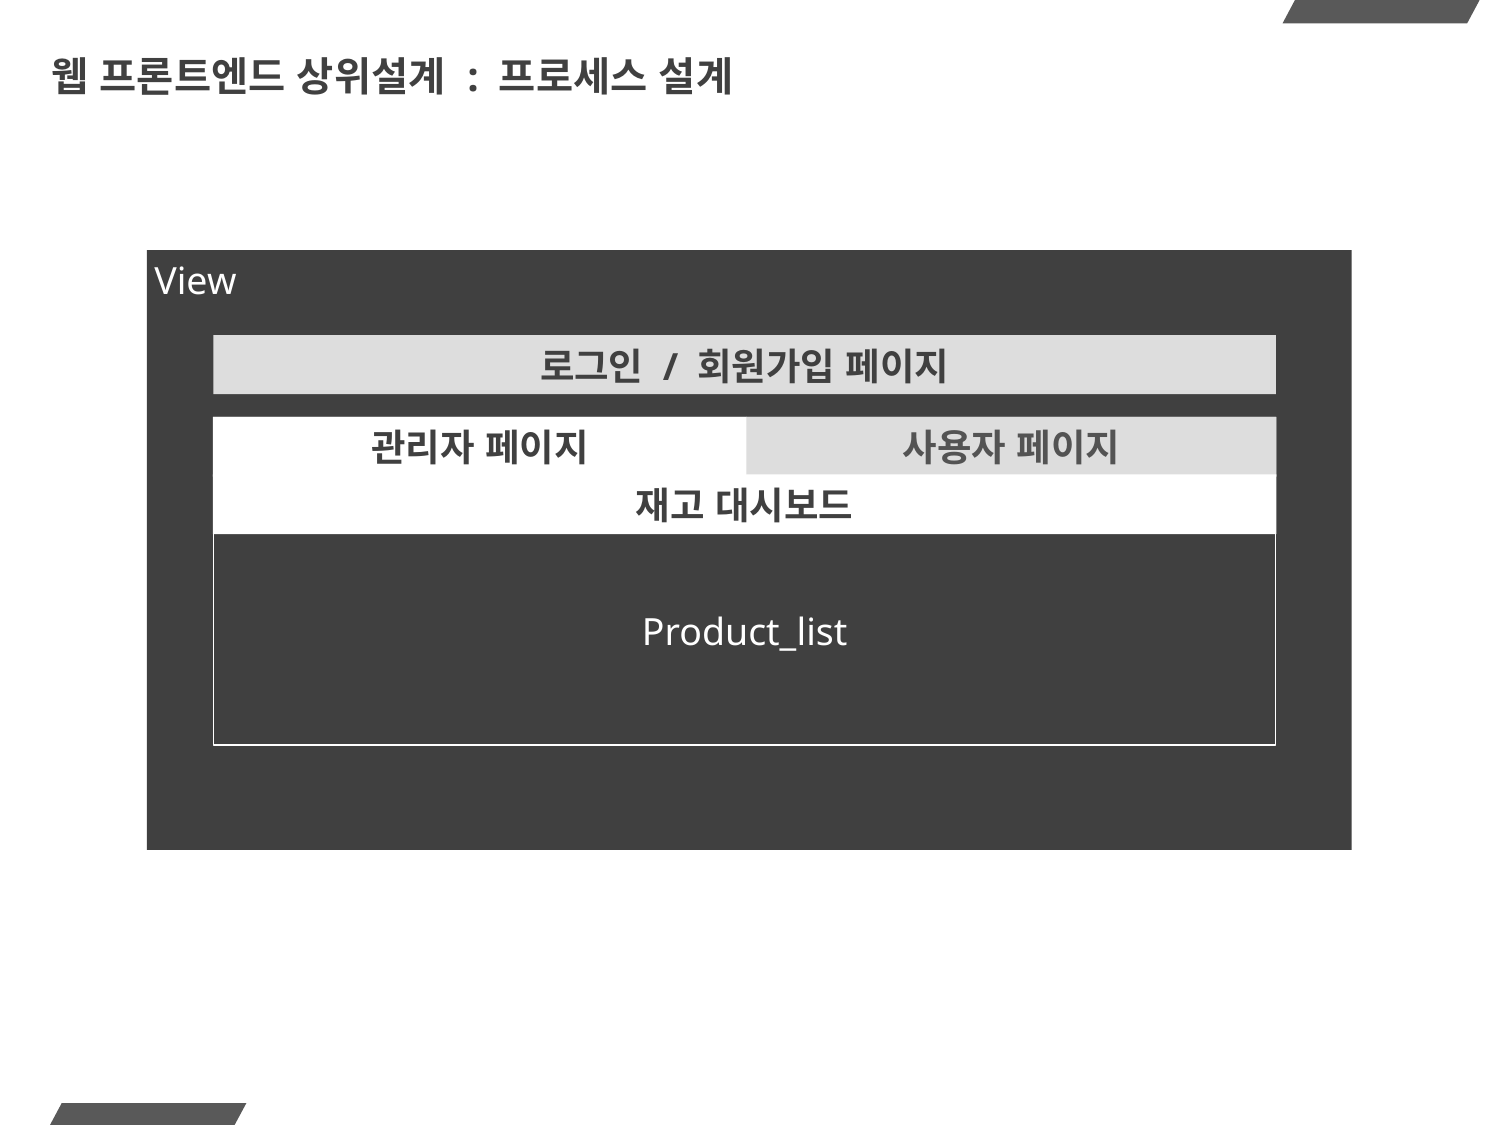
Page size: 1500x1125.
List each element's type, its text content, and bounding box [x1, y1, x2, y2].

text_box 관리자 페이지 [212, 416, 746, 474]
text_box View [146, 250, 1352, 850]
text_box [213, 533, 1276, 745]
text_box 사용자 페이지 [746, 416, 1277, 474]
title 웹 프론트엔드 상위설계 : 프로세스 설계 [36, 49, 1242, 111]
text_box 재고 대시보드 [212, 474, 1277, 535]
text_box 로그인 / 회원가입 페이지 [213, 335, 1276, 395]
